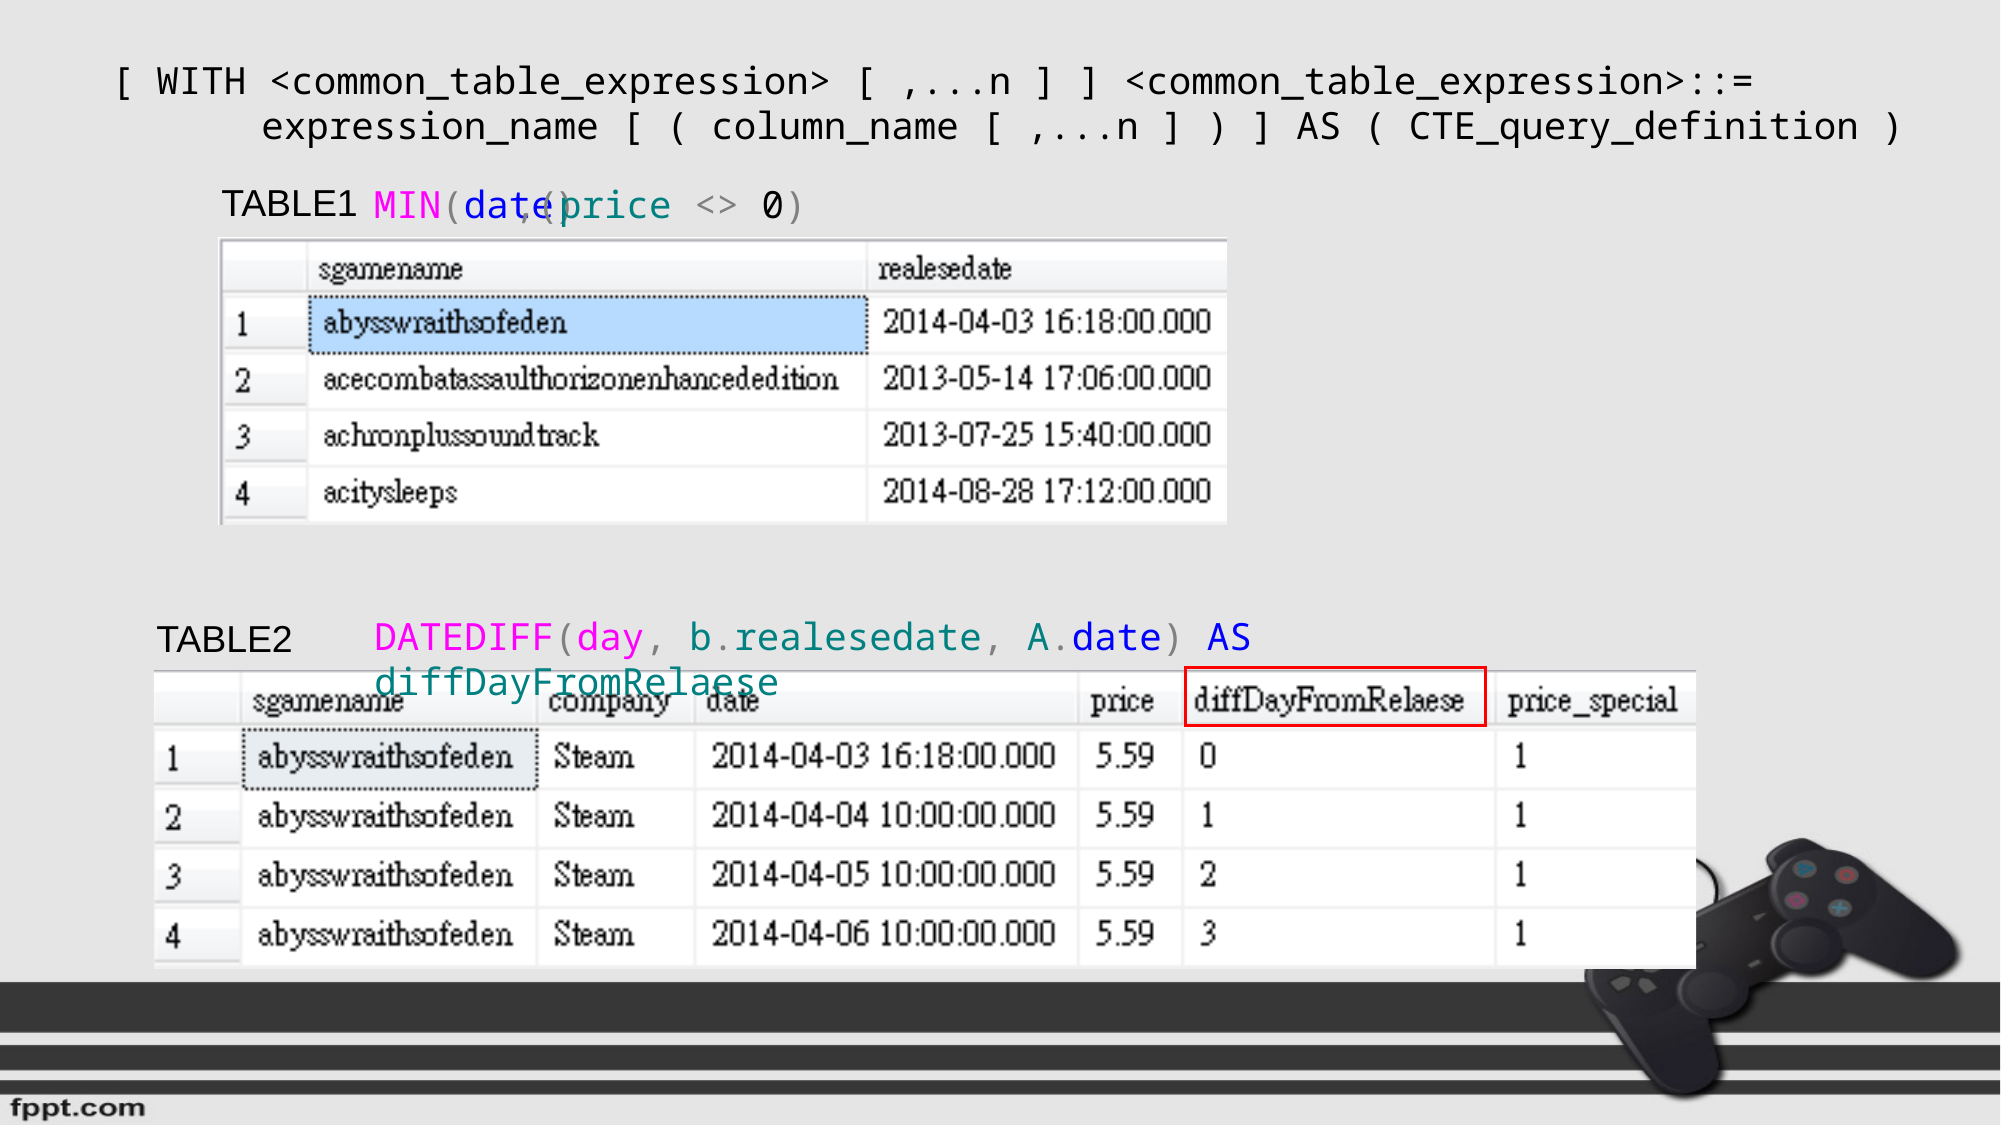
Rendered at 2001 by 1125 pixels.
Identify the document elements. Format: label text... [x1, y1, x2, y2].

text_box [218, 171, 1230, 525]
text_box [153, 605, 1697, 973]
text_box [ WITH <common_table_expression> [ ,...n ] ] <common_table_expression>::= expression_name [ ( column_name [ ,...n ] ) ] AS ( CTE_query_definition ) [96, 49, 1965, 155]
picture [0, 0, 2001, 1125]
